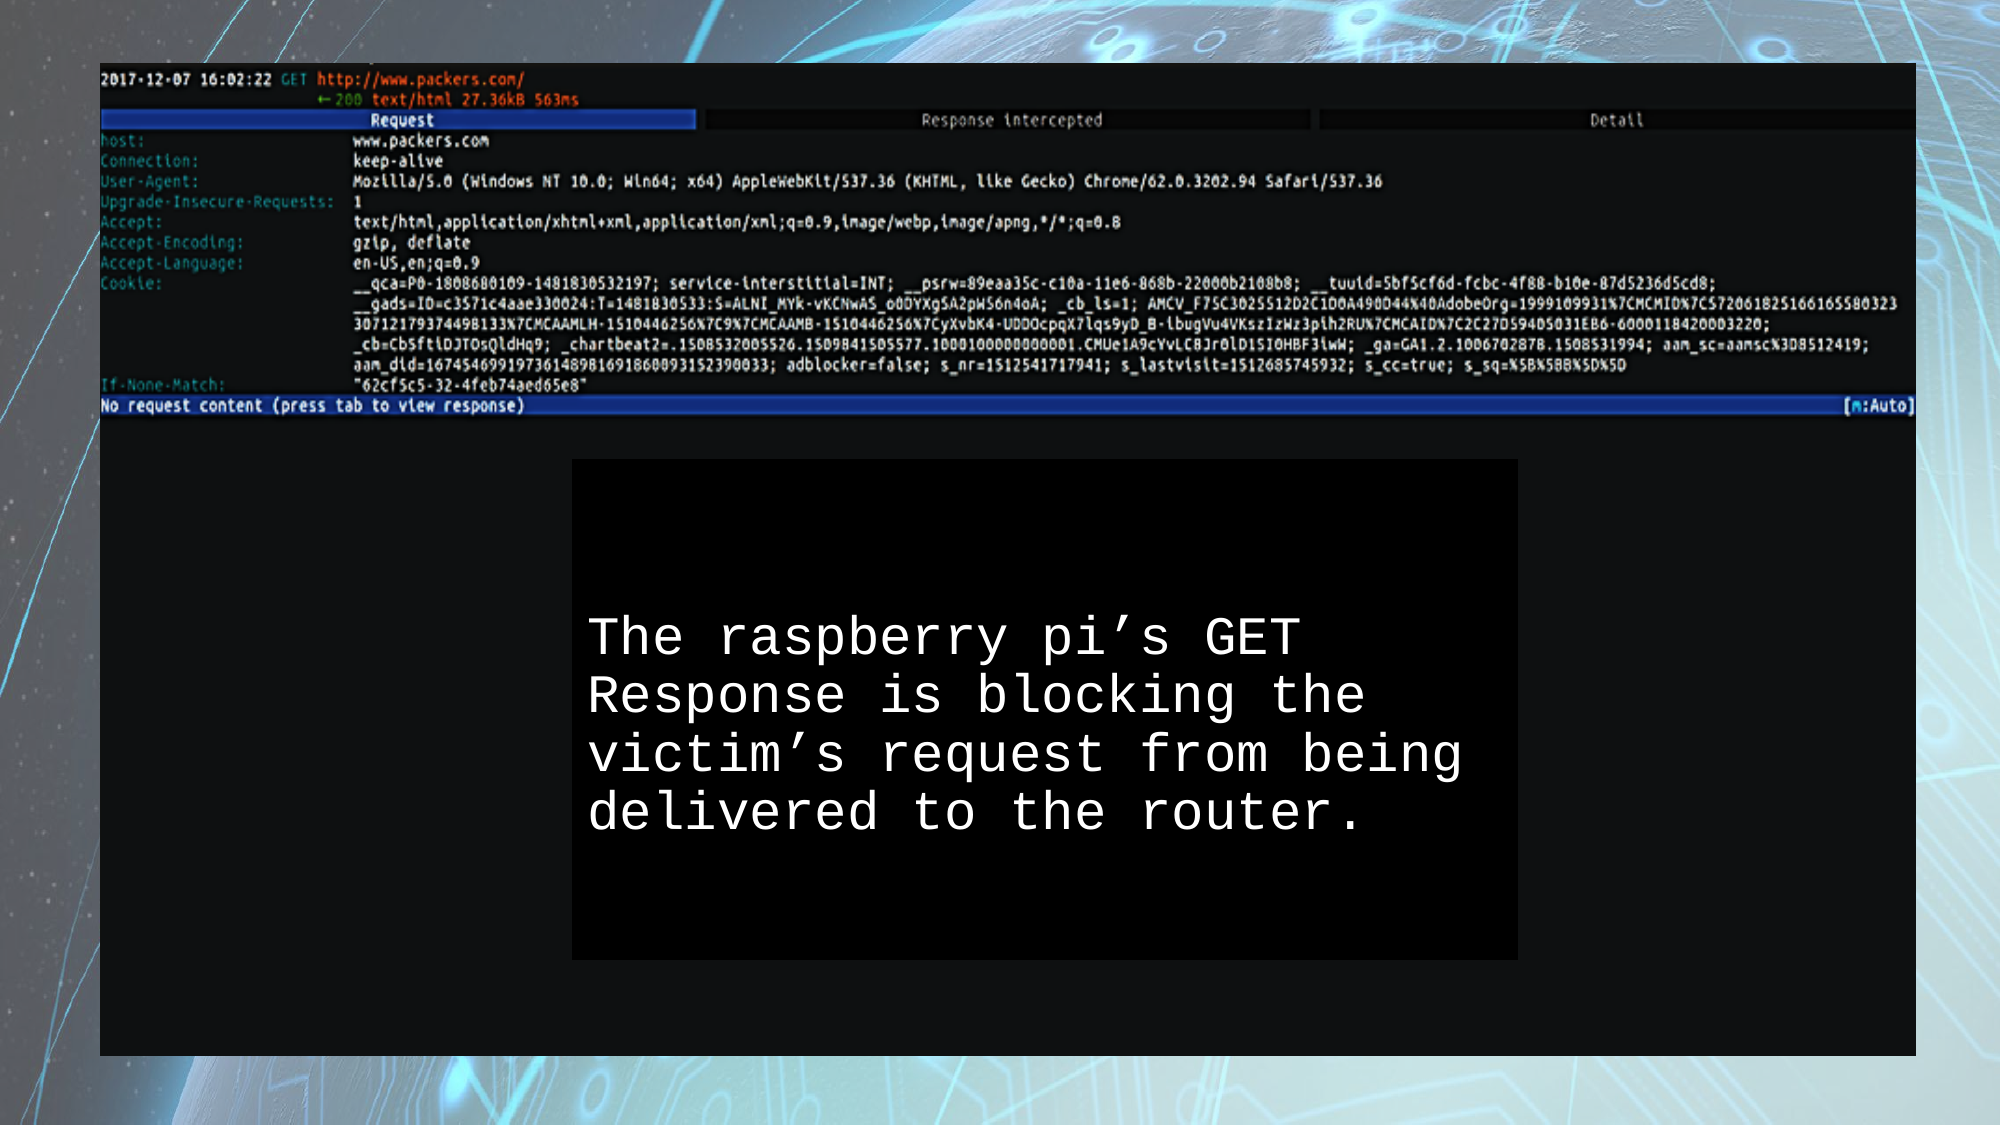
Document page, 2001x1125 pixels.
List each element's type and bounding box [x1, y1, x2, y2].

picture [100, 63, 1916, 1056]
